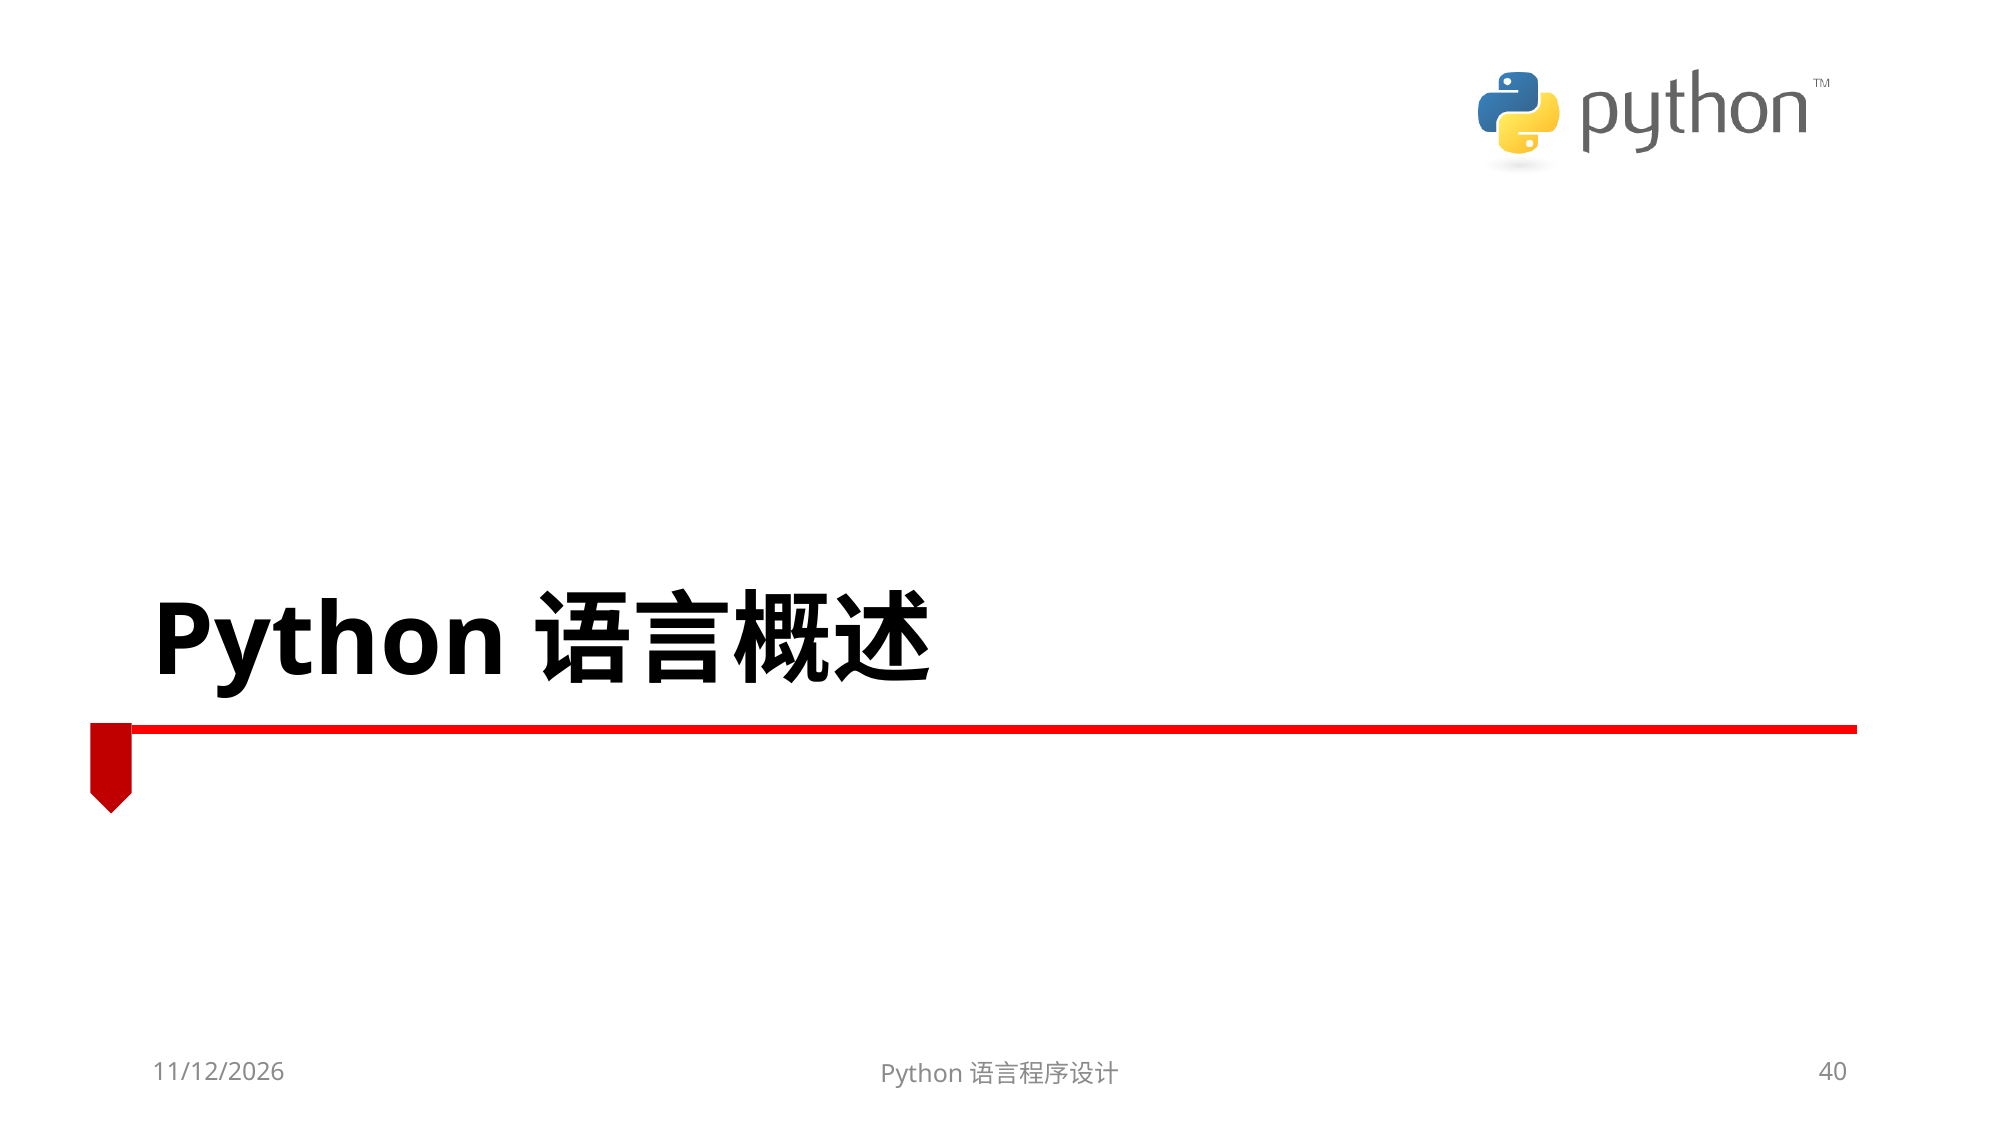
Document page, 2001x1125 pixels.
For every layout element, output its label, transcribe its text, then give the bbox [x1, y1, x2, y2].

picture [1419, 47, 1863, 197]
title Python语言概述 [136, 240, 1862, 704]
slide_number 40 [1412, 1042, 1863, 1103]
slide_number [137, 1042, 588, 1103]
footer Python语言程序设计 [662, 1042, 1338, 1103]
